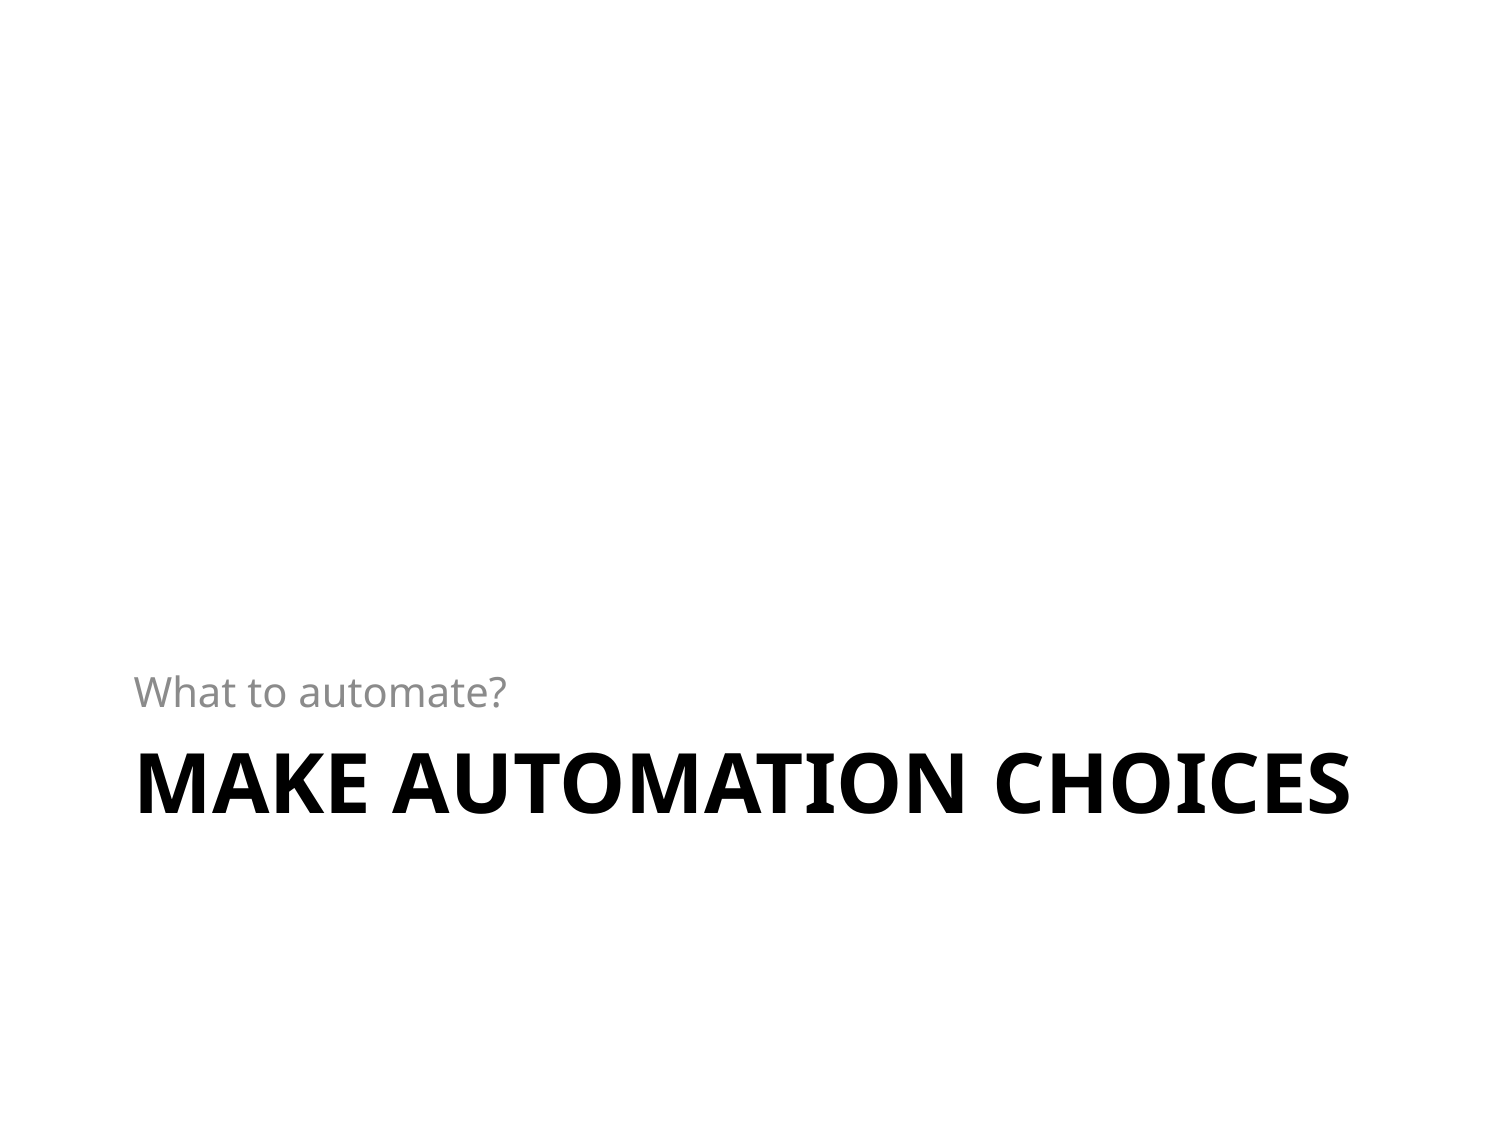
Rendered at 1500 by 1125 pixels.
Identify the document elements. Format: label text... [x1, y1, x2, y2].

title Make automation choices [118, 723, 1394, 947]
list What to automate? [118, 476, 1394, 723]
